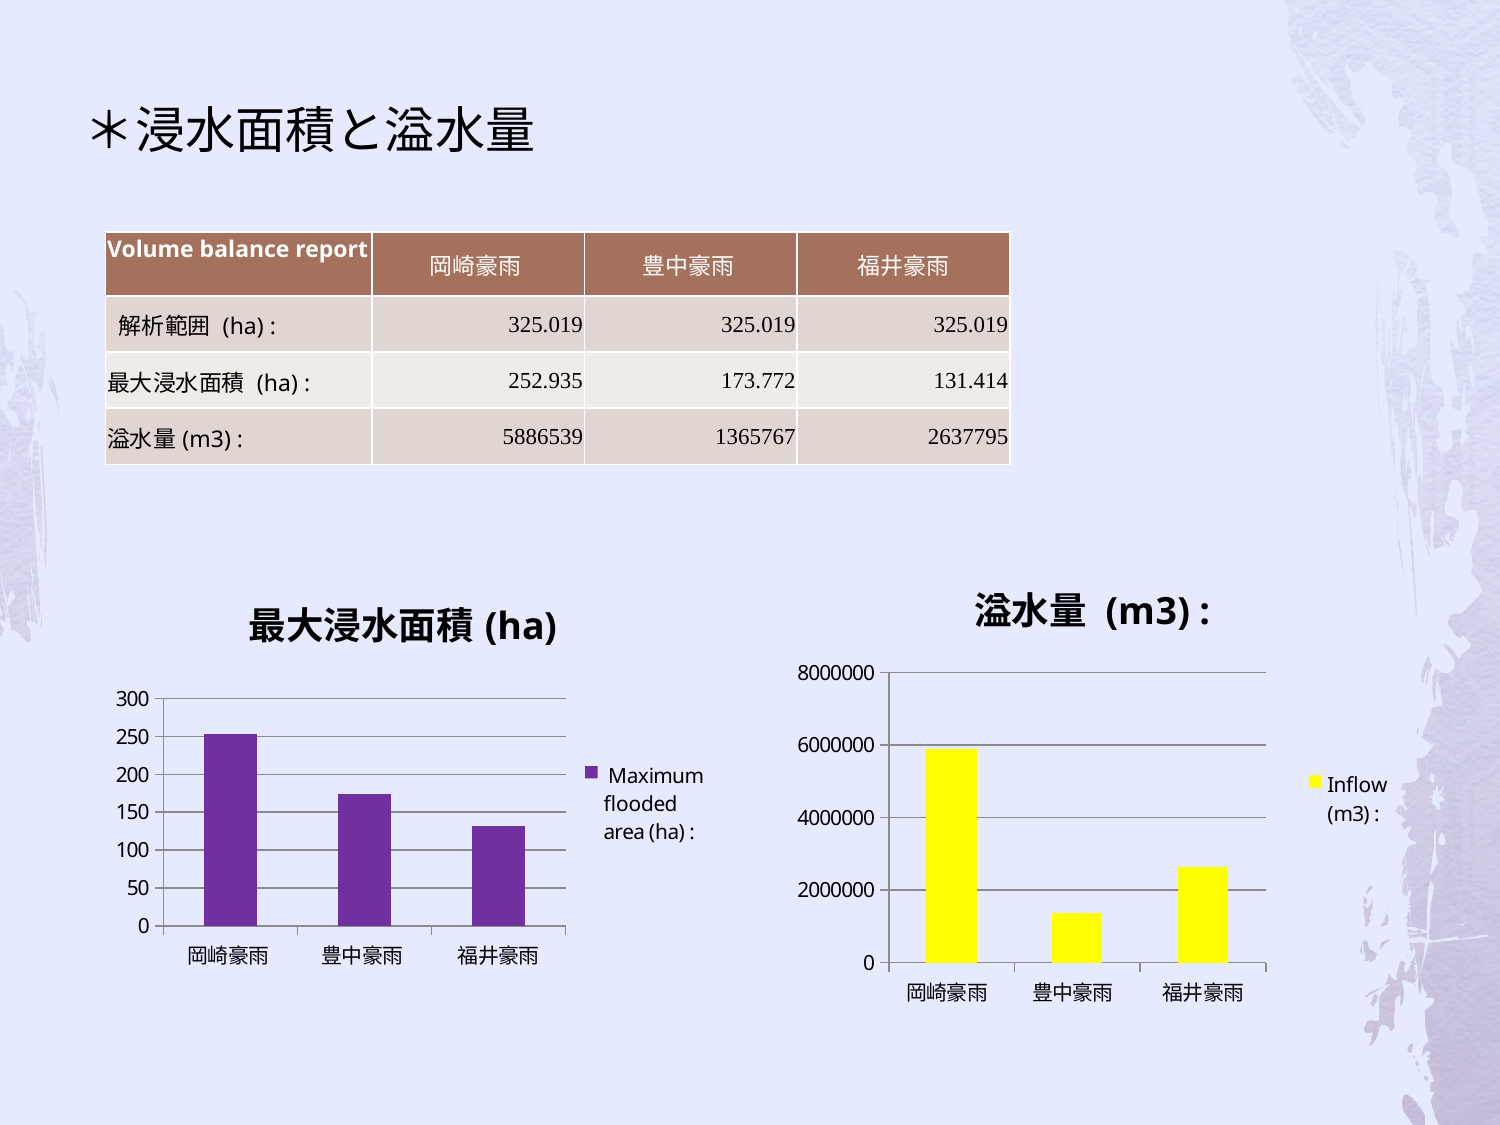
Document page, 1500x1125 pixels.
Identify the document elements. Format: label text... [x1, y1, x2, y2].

table_header Volume balance report [106, 233, 371, 295]
chart [81, 550, 727, 1067]
table_cell 325.019 [798, 297, 1009, 351]
table_header 豊中豪雨 [585, 233, 796, 295]
table_header 岡崎豪雨 [373, 233, 584, 295]
title ＊浸水面積と溢水量 [70, 58, 1421, 200]
table_cell 325.019 [585, 297, 796, 351]
table_cell 252.935 [373, 353, 584, 407]
table_cell 解析範囲 (ha) : [106, 297, 371, 351]
table_cell 溢水量(m3) : [106, 409, 371, 464]
table_cell 1365767 [585, 409, 796, 464]
table_cell 5886539 [373, 409, 584, 464]
table_header 福井豪雨 [798, 233, 1009, 295]
table_cell 最大浸水面積 (ha) : [106, 353, 371, 407]
table_cell 173.772 [585, 353, 796, 407]
table_cell 325.019 [373, 297, 584, 351]
table_cell 131.414 [798, 353, 1009, 407]
chart [773, 550, 1412, 1071]
table_cell 2637795 [798, 409, 1009, 464]
